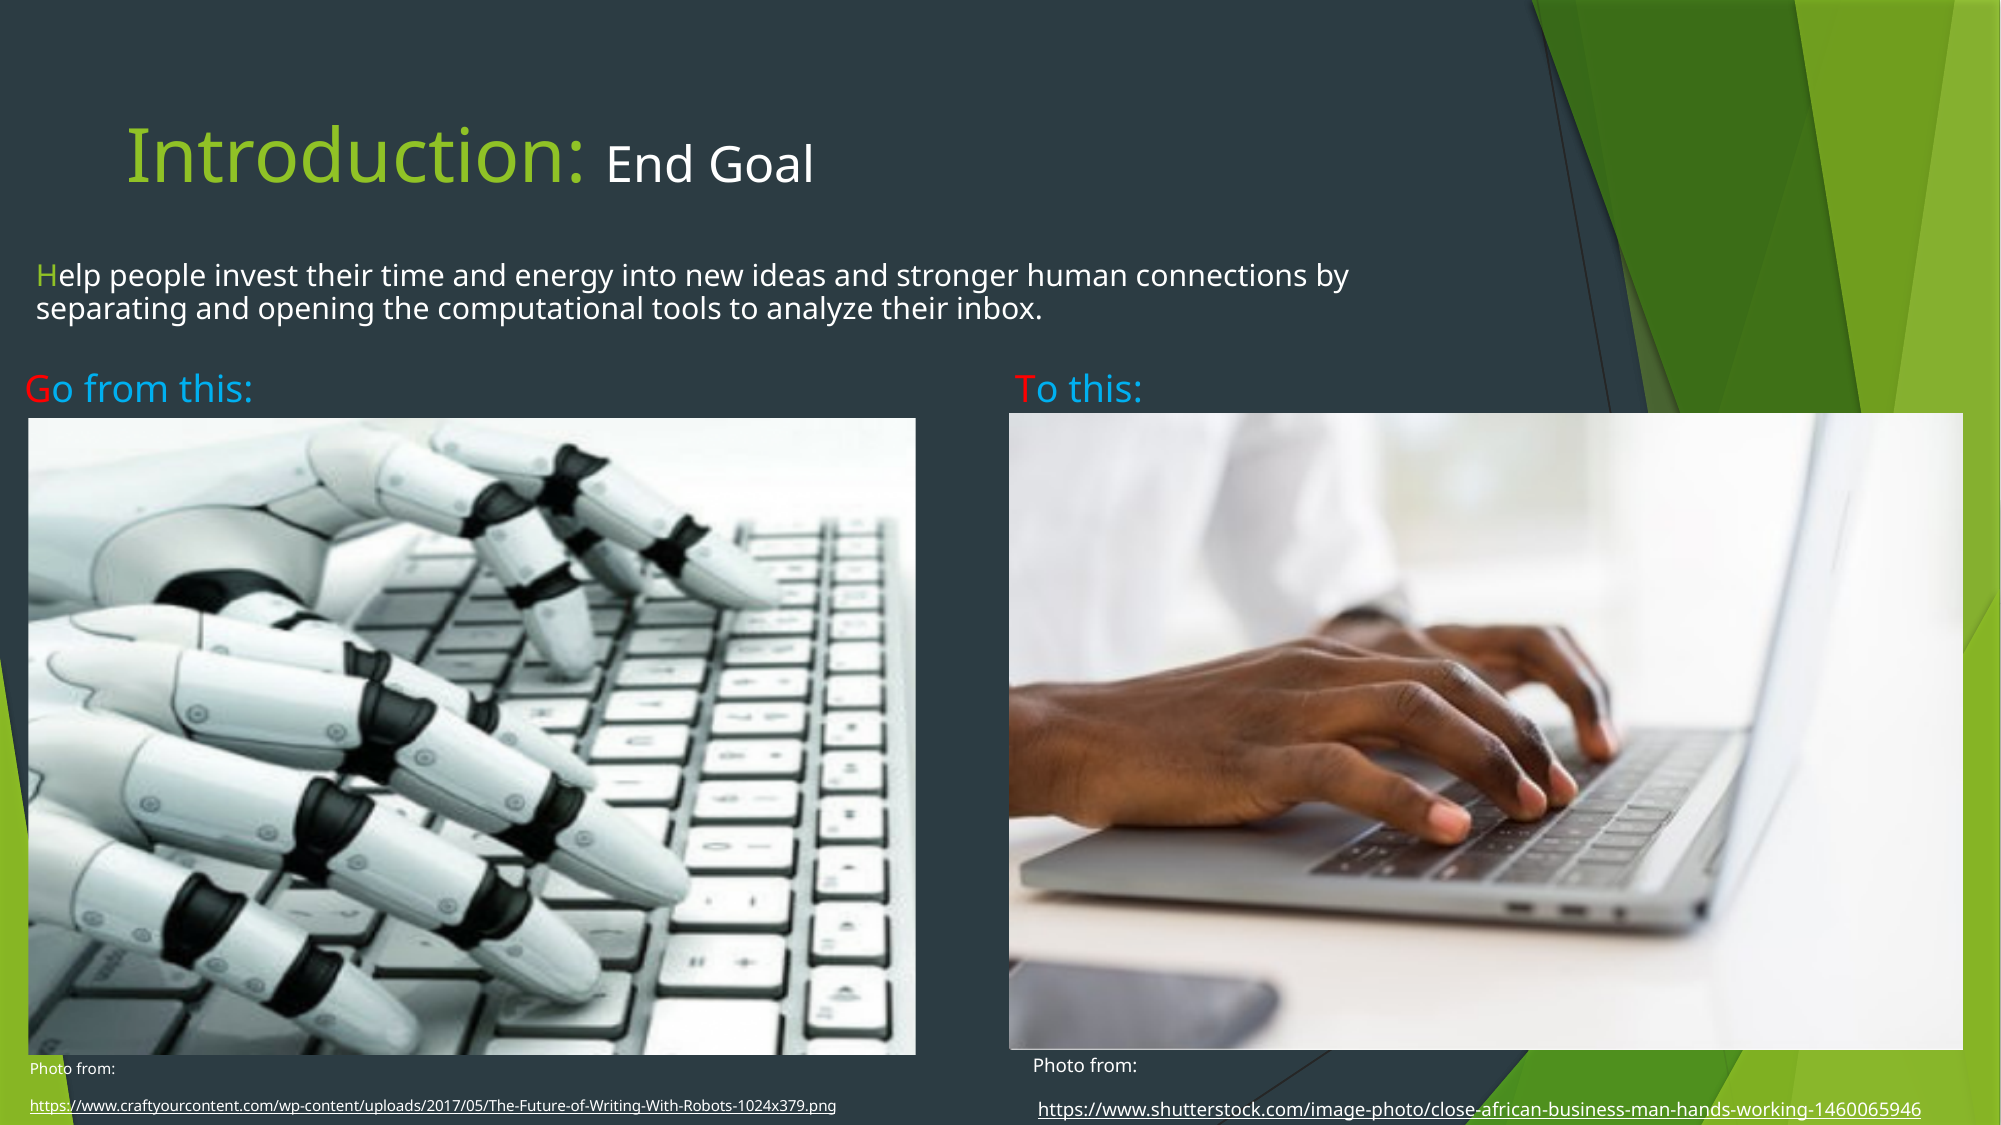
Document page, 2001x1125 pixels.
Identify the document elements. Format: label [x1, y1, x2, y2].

text_box [0, 0, 2000, 1125]
picture [27, 417, 917, 1056]
picture [1008, 413, 1964, 1050]
